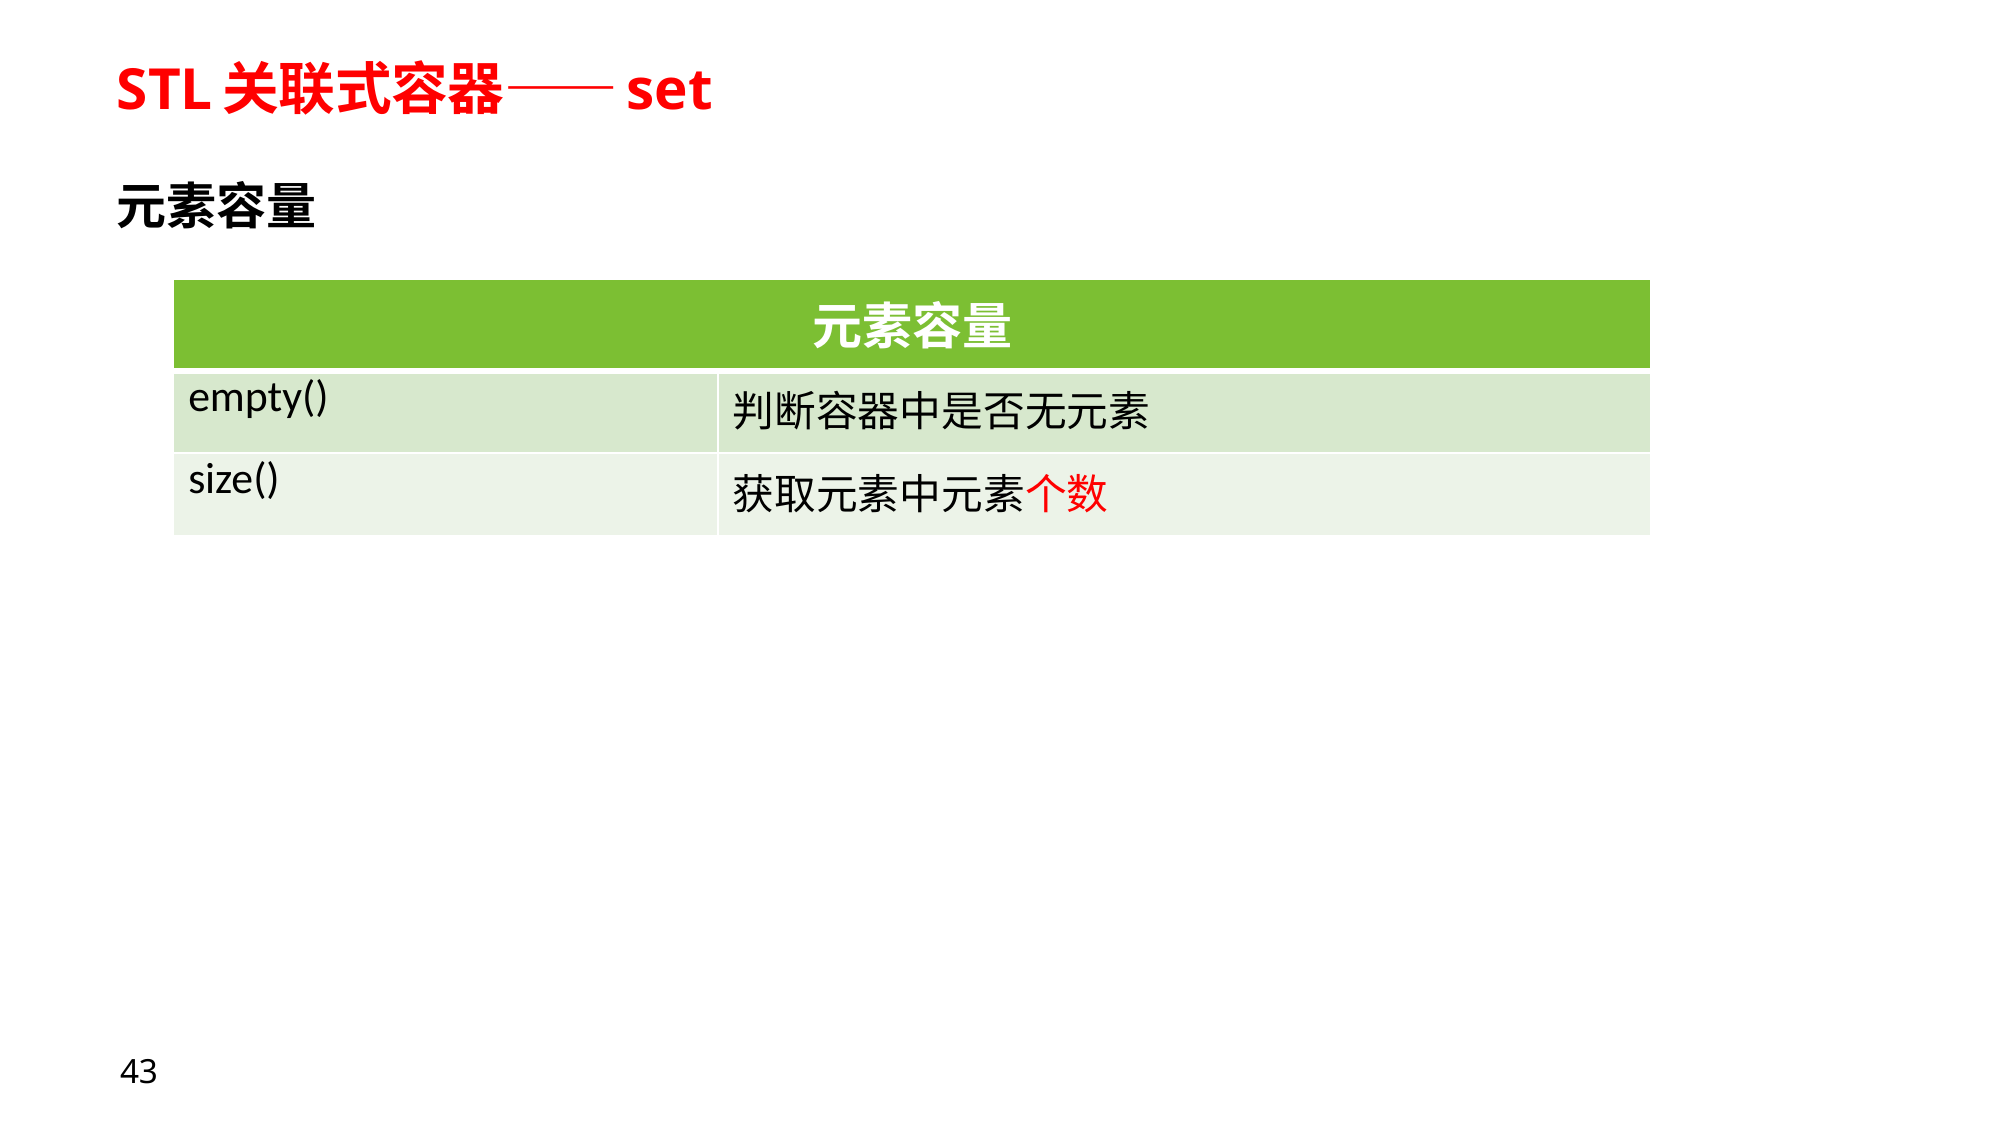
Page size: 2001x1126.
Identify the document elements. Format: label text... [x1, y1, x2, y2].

table_cell 判断容器中是否无元素 [719, 374, 1650, 452]
slide_number 43 [100, 1042, 567, 1103]
table_header 元素容量 [174, 280, 1650, 368]
text_box 元素容量 [101, 167, 332, 243]
title STL关联式容器——set [96, 42, 1916, 132]
table_cell size() [174, 454, 717, 535]
table_cell empty() [174, 374, 717, 452]
table_cell 获取元素中元素个数 [719, 454, 1650, 535]
